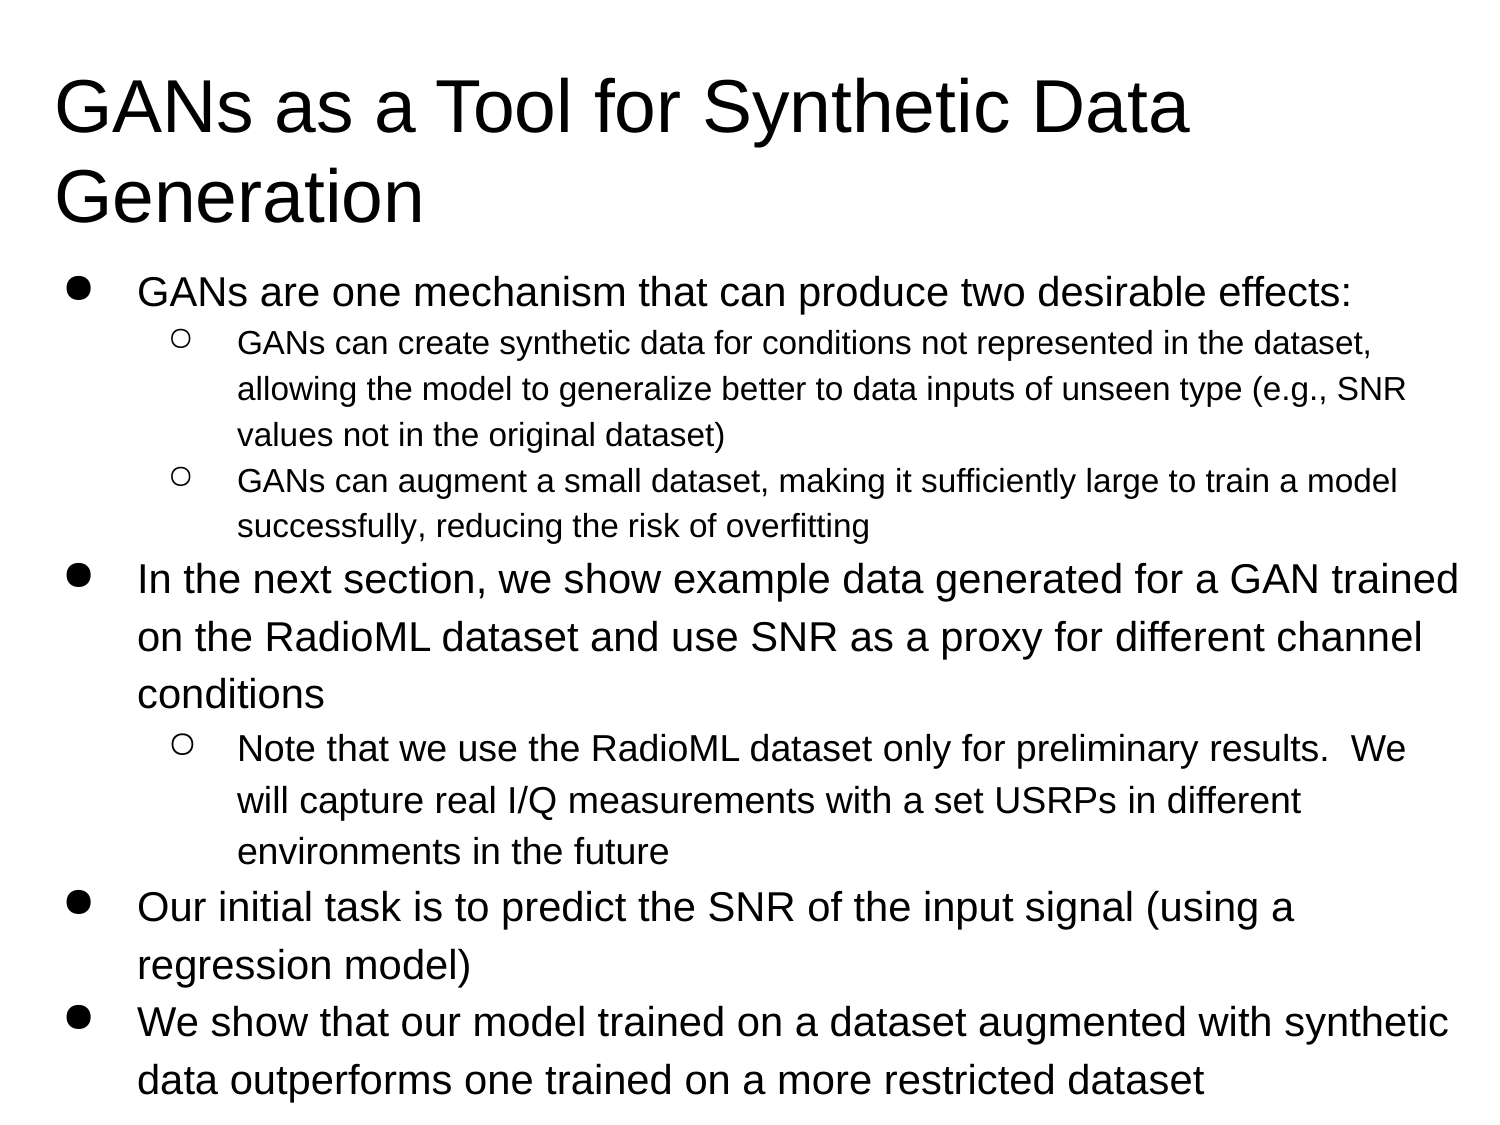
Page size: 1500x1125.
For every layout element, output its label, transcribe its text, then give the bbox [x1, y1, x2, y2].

list GANs are one mechanism that can produce two desirable effects: GANs can create synthetic data for conditions not represented in the dataset, allowing the model to generalize better to data inputs of unseen type (e.g., SNR values not in the original dataset) GANs can augment a small dataset, making it sufficiently large to train a model successfully, reducing the risk of overfitting In the next section, we show example data generated for a GAN trained on the RadioML dataset and use SNR as a proxy for different channel conditions Note that we use the RadioML dataset only for preliminary results. We will capture real I/Q measurements with a set USRPs in different environments in the future Our initial task is to predict the SNR of the input signal (using a regression model) We show that our model trained on a dataset augmented with synthetic data outperforms one trained on a more restricted dataset [17, 237, 1486, 1089]
title GANs as a Tool for Synthetic Data Generation [34, 37, 1469, 163]
